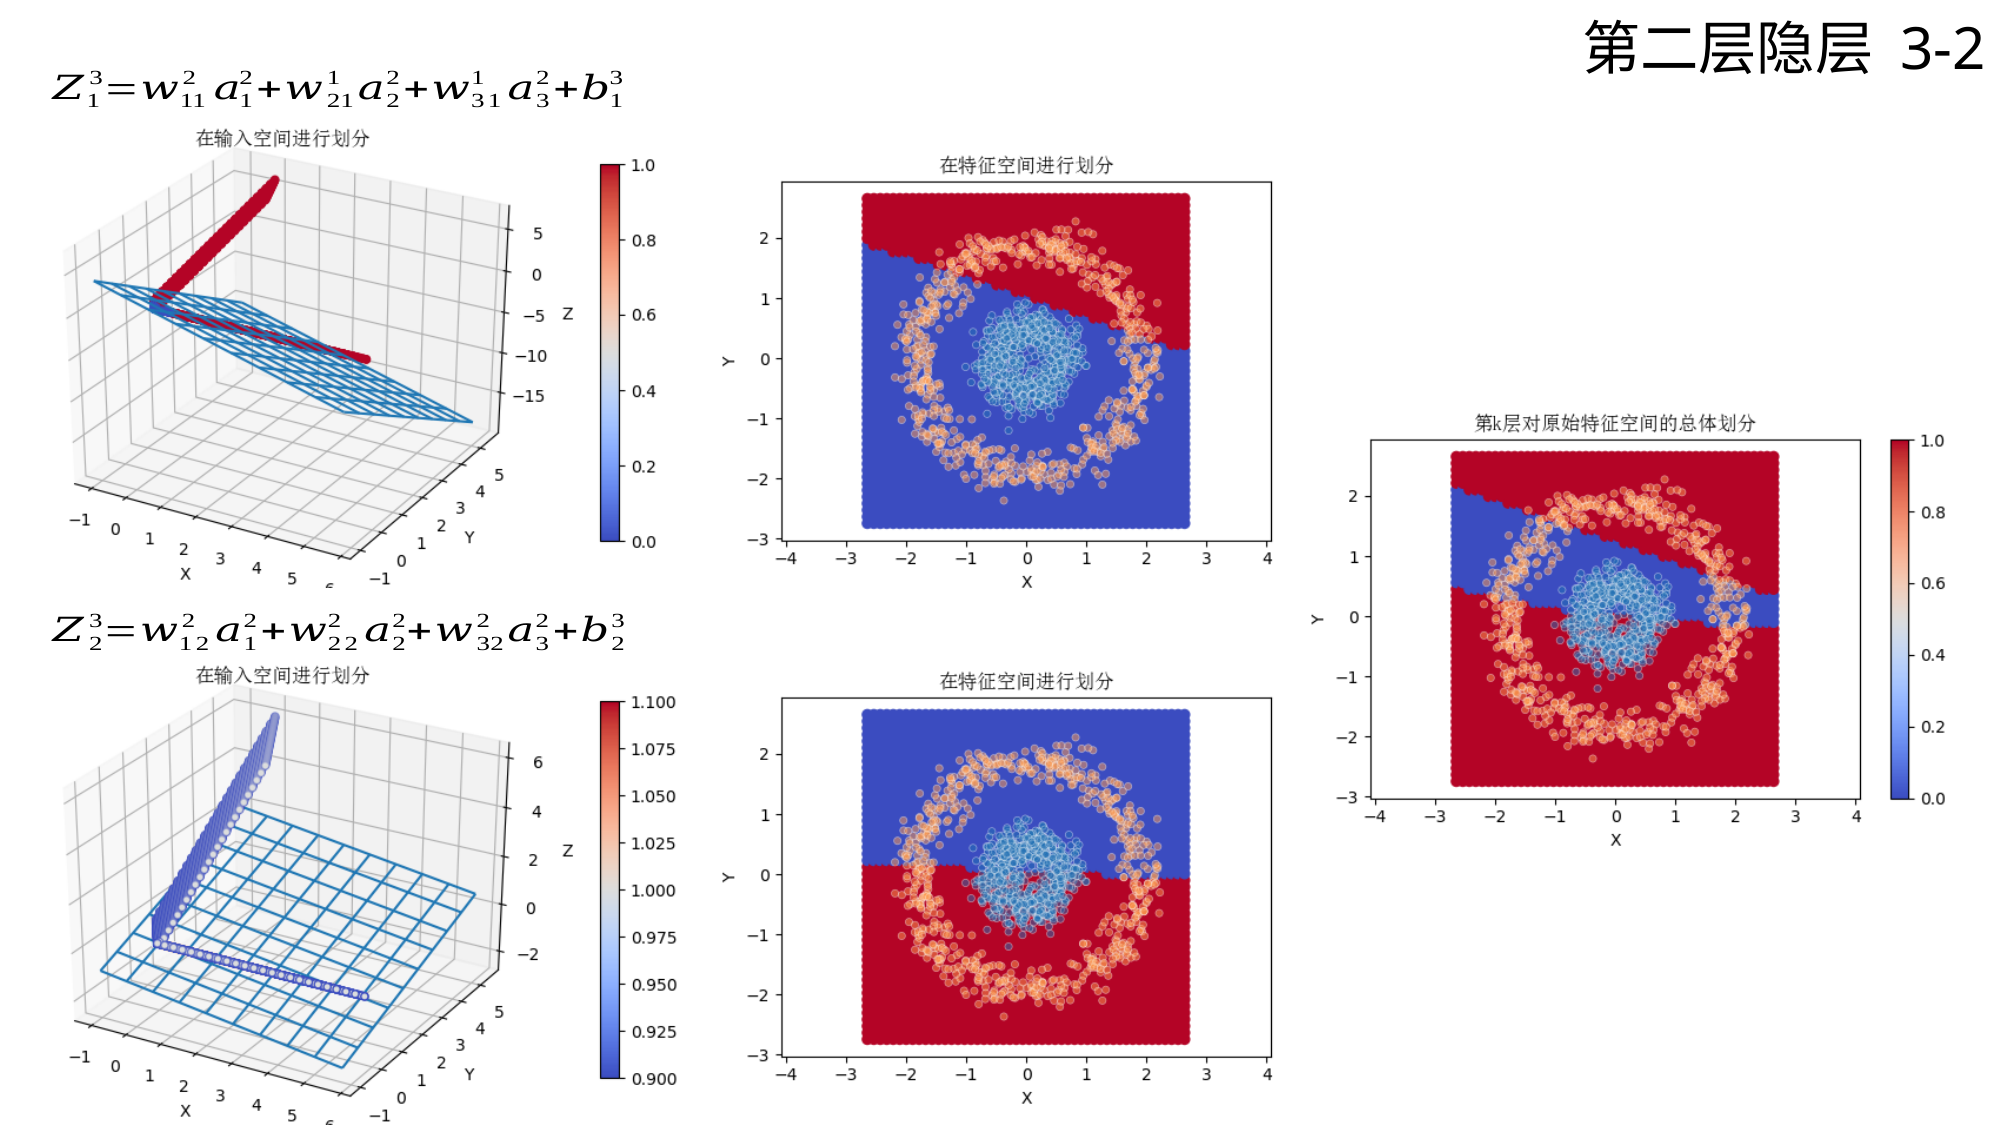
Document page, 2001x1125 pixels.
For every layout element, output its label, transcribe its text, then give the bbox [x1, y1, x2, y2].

picture [0, 117, 1281, 609]
text_box 第二层隐层 3-2 [1567, 3, 2000, 89]
picture [1294, 396, 2000, 867]
picture [0, 654, 1281, 1125]
